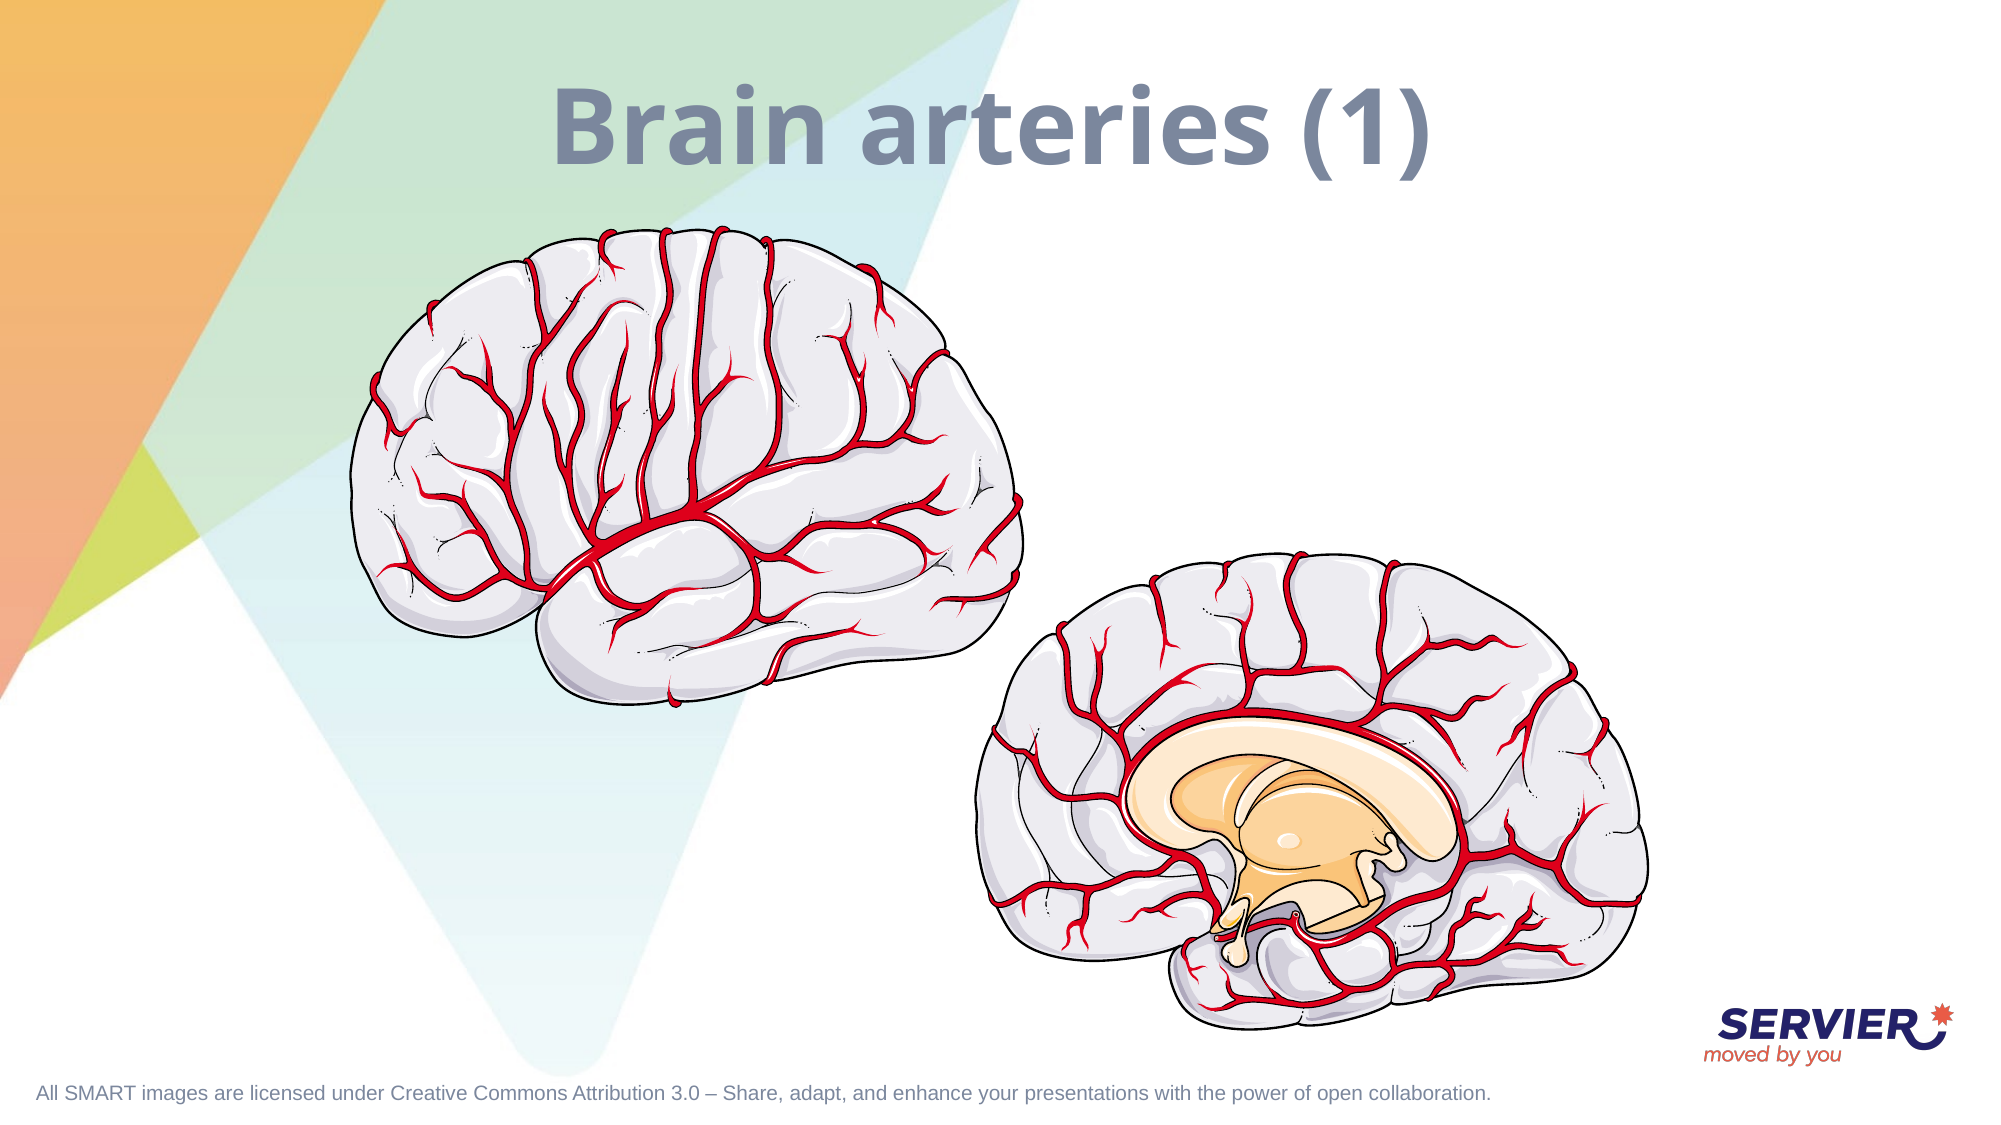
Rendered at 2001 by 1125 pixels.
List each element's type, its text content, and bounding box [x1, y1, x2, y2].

title Brain arteries (1) [54, 12, 1926, 232]
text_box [349, 224, 1032, 713]
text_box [974, 549, 1657, 1039]
picture [0, 0, 2001, 1125]
